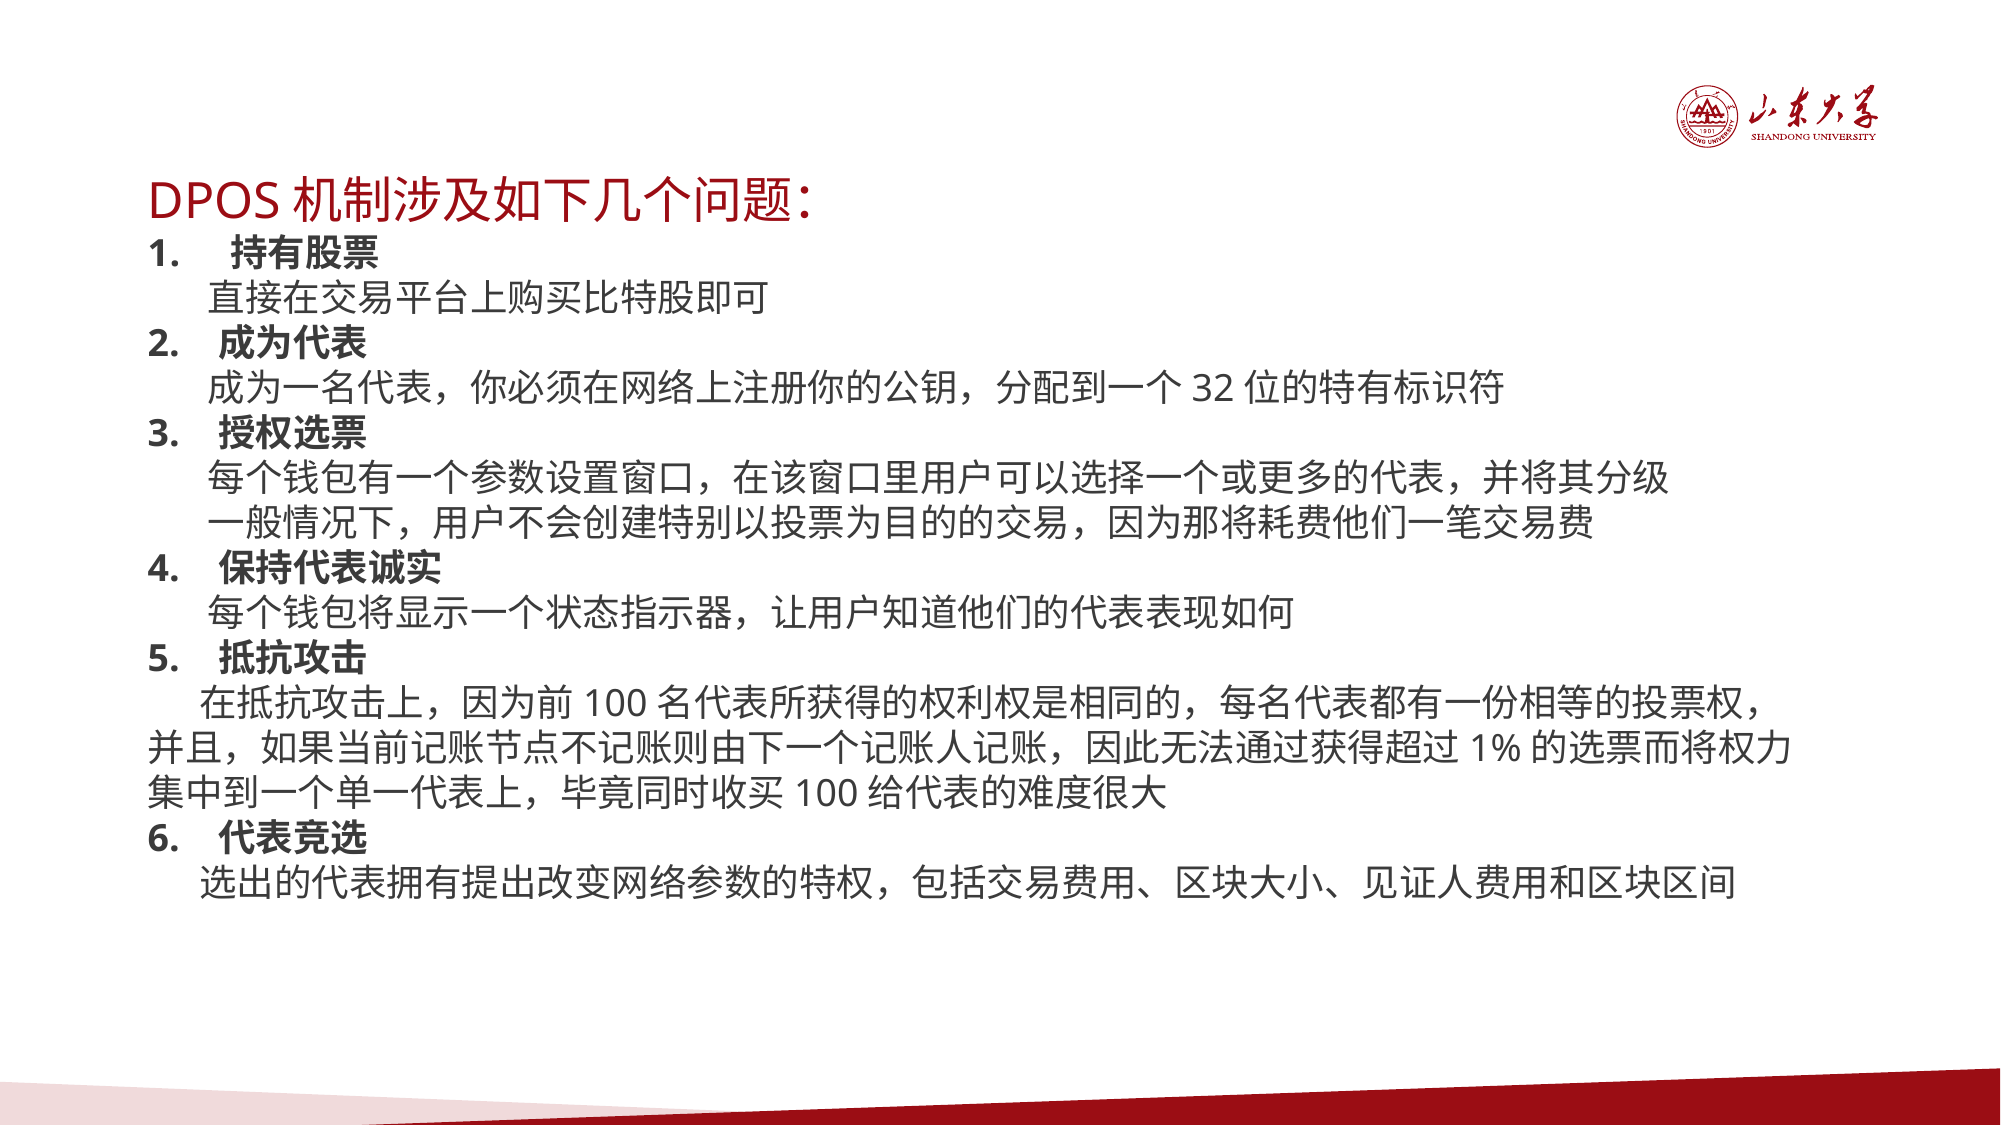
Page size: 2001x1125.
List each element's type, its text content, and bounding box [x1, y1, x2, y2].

text_box DPOS机制涉及如下几个问题： 持有股票 直接在交易平台上购买比特股即可 2. 成为代表 成为一名代表，你必须在网络上注册你的公钥，分配到一个32位的特有标识符 3. 授权选票 每个钱包有一个参数设置窗口，在该窗口里用户可以选择一个或更多的代表，并将其分级 一般情况下，用户不会创建特别以投票为目的的交易，因为那将耗费他们一笔交易费 4. 保持代表诚实 每个钱包将显示一个状态指示器，让用户知道他们的代表表现如何 5. 抵抗攻击 在抵抗攻击上，因为前100名代表所获得的权利权是相同的，每名代表都有一份相等的投票权，并且，如果当前记账节点不记账则由下一个记账人记账，因此无法通过获得超过1%的选票而将权力集中到一个单一代表上，毕竟同时收买100给代表的难度很大 6. 代表竞选 选出的代表拥有提出改变网络参数的特权，包括交易费用、区块大小、见证人费用和区块区间 [132, 161, 1812, 956]
